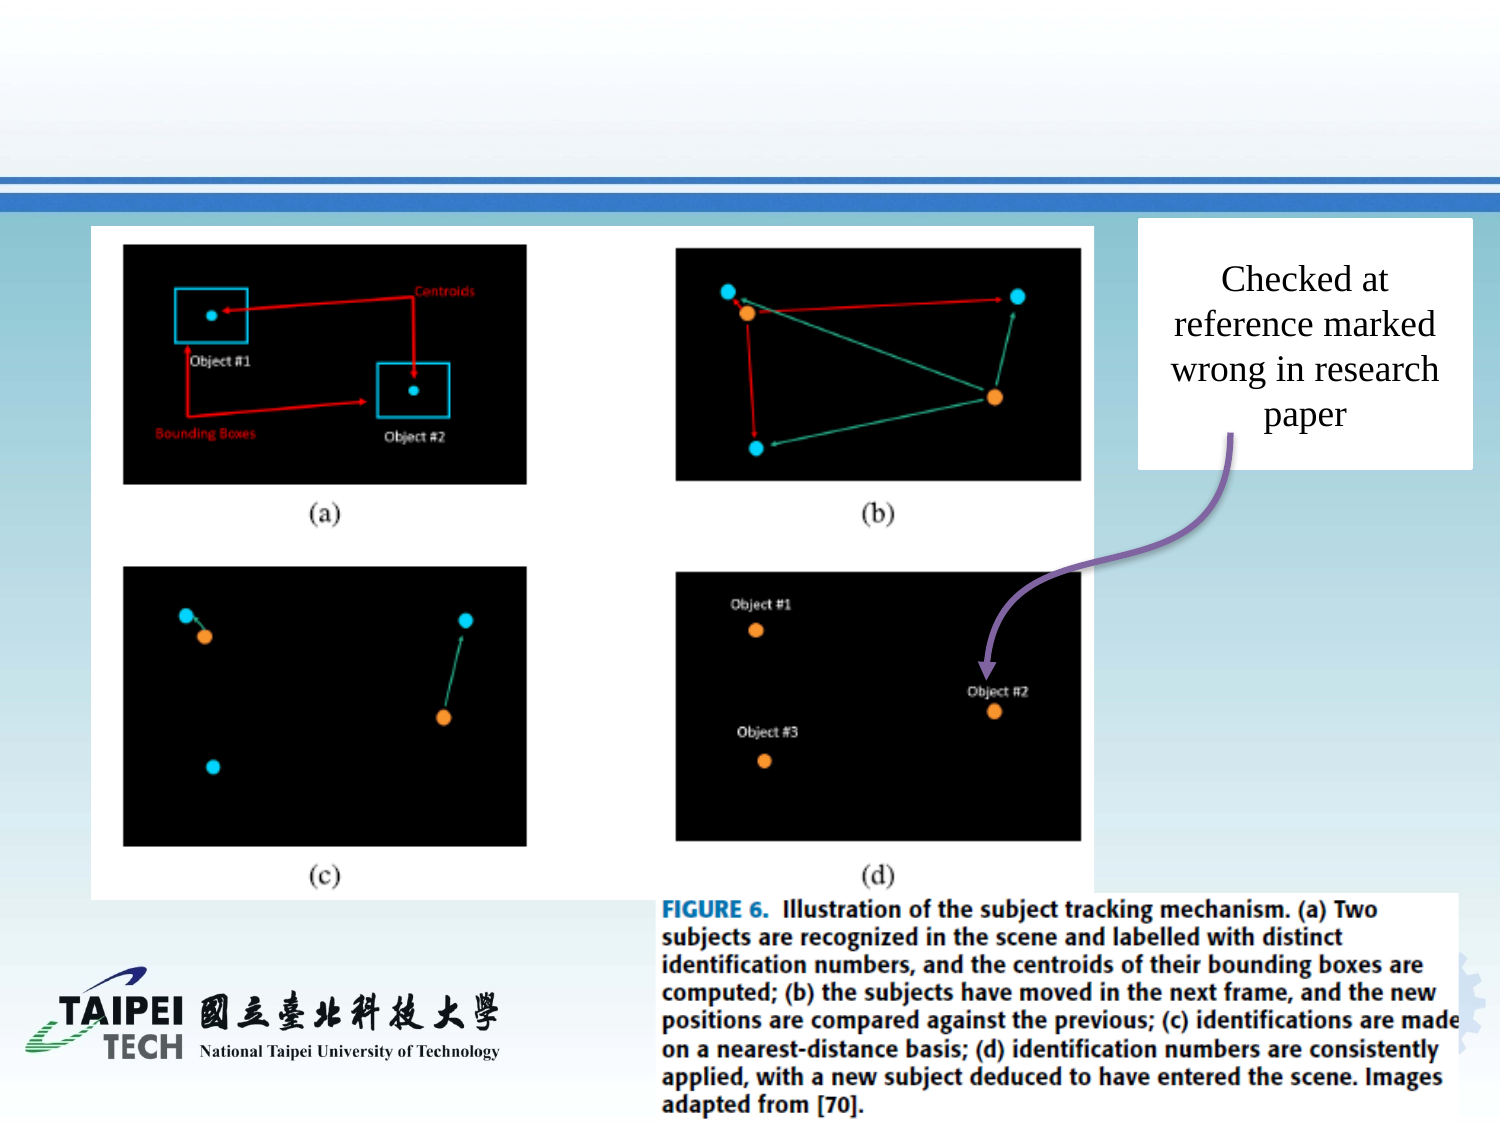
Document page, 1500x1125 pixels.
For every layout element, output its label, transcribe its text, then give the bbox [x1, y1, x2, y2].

picture [0, 0, 1500, 1125]
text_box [984, 434, 1233, 679]
text_box Checked at reference marked wrong in research paper [1138, 218, 1473, 470]
